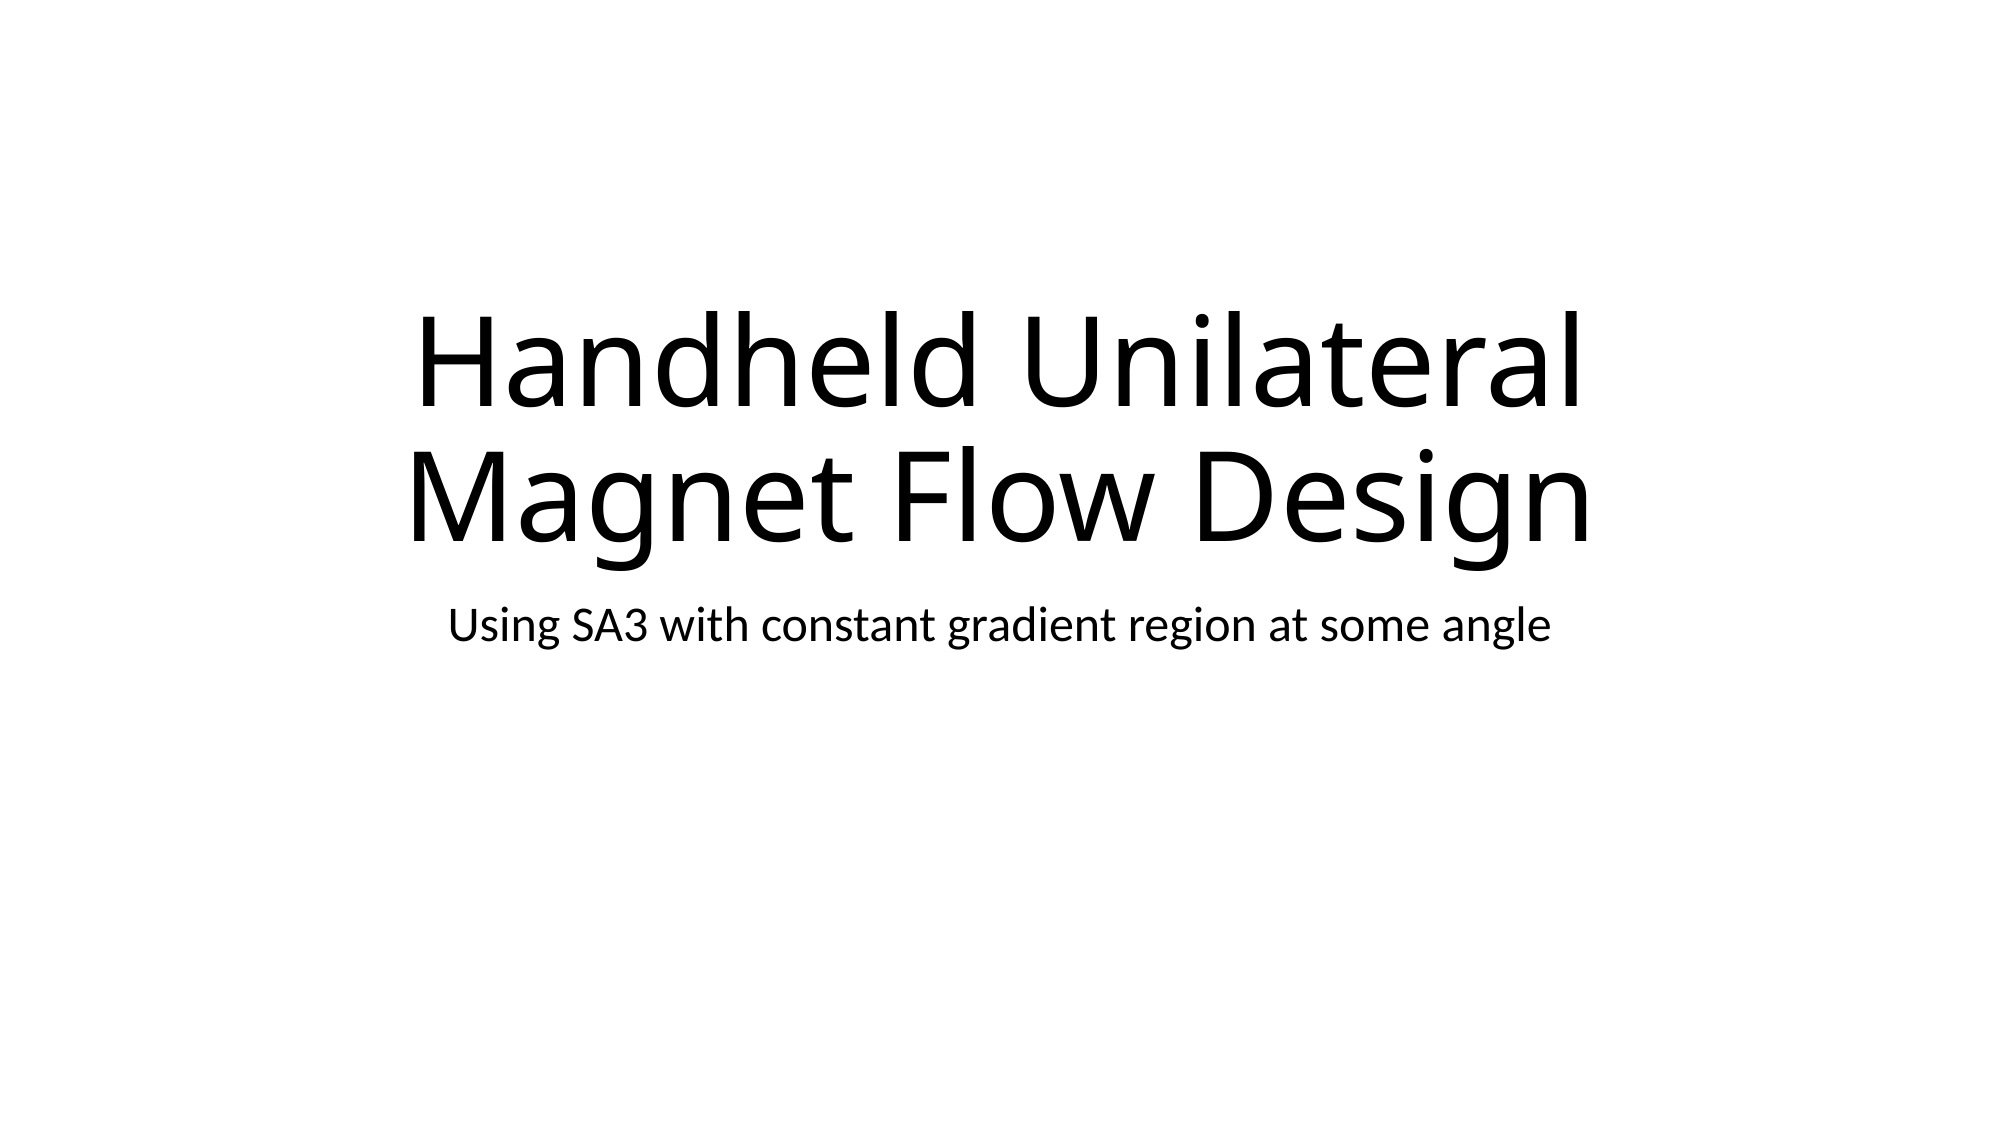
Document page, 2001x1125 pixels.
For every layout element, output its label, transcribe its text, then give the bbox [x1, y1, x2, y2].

subtitle Using SA3 with constant gradient region at some angle [249, 590, 1750, 863]
title Handheld Unilateral Magnet Flow Design [249, 184, 1750, 576]
